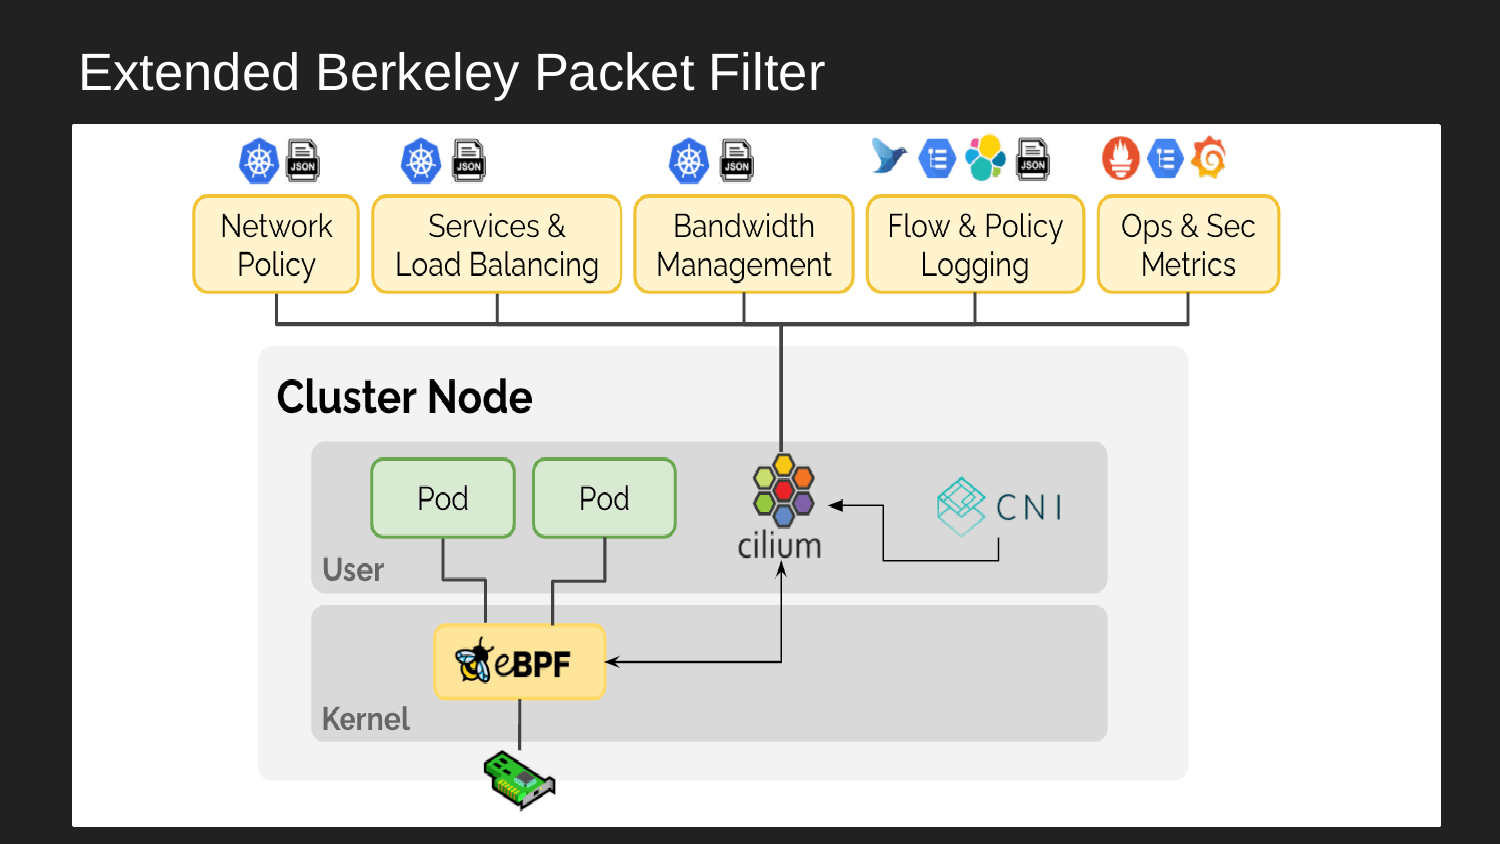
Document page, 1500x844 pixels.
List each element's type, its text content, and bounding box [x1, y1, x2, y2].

title Extended Berkeley Packet Filter [63, 23, 898, 117]
picture [74, 126, 1438, 825]
